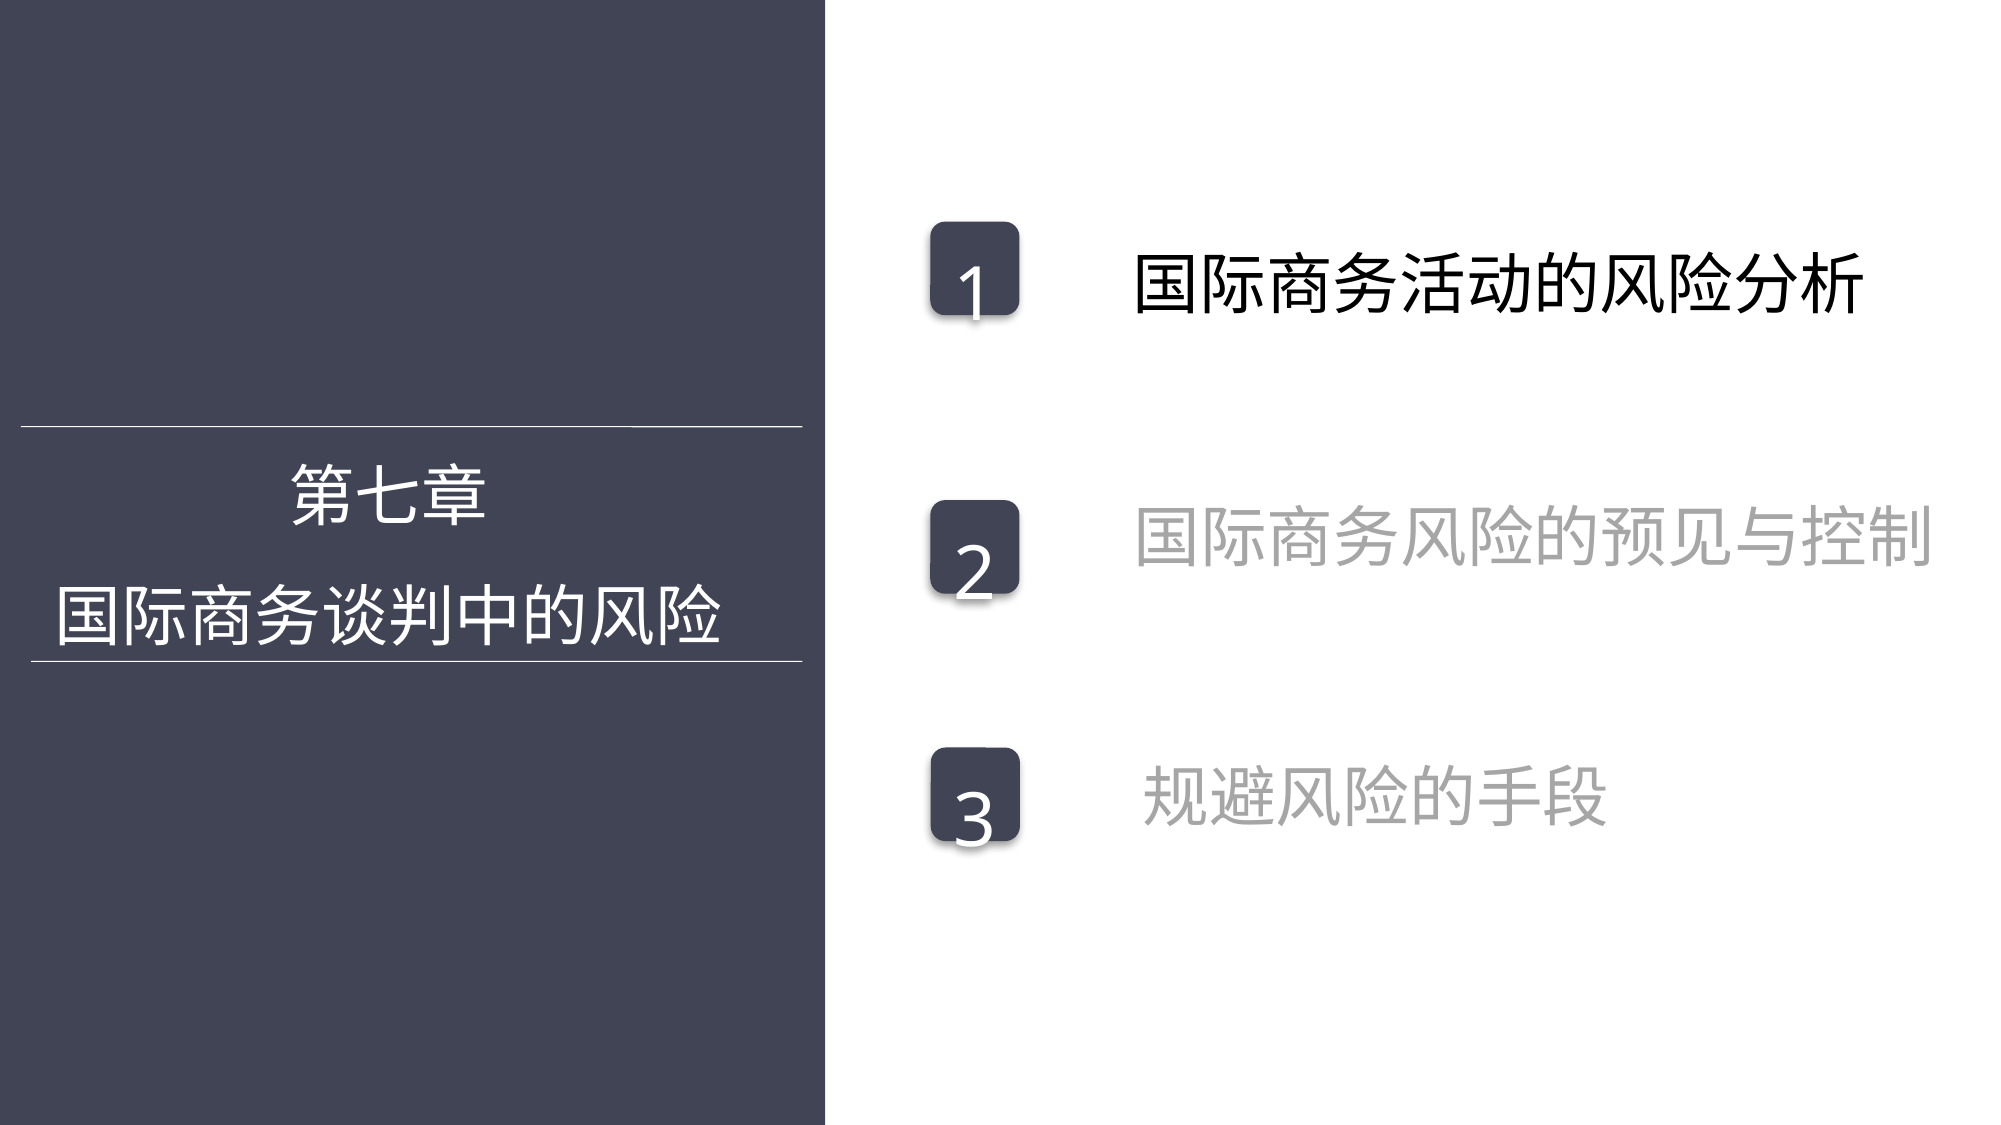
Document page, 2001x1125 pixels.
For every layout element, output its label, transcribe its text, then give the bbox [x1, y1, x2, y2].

text_box 2 [929, 499, 1021, 595]
text_box [0, 0, 826, 1125]
text_box 3 [929, 746, 1021, 843]
text_box 国际商务活动的风险分析 [1117, 194, 1882, 329]
text_box 1 [929, 220, 1021, 317]
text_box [20, 426, 803, 662]
text_box 规避风险的手段 [1127, 747, 1625, 843]
text_box 第七章 国际商务谈判中的风险 [0, 406, 803, 661]
text_box 国际商务风险的预见与控制 [1118, 487, 1950, 582]
